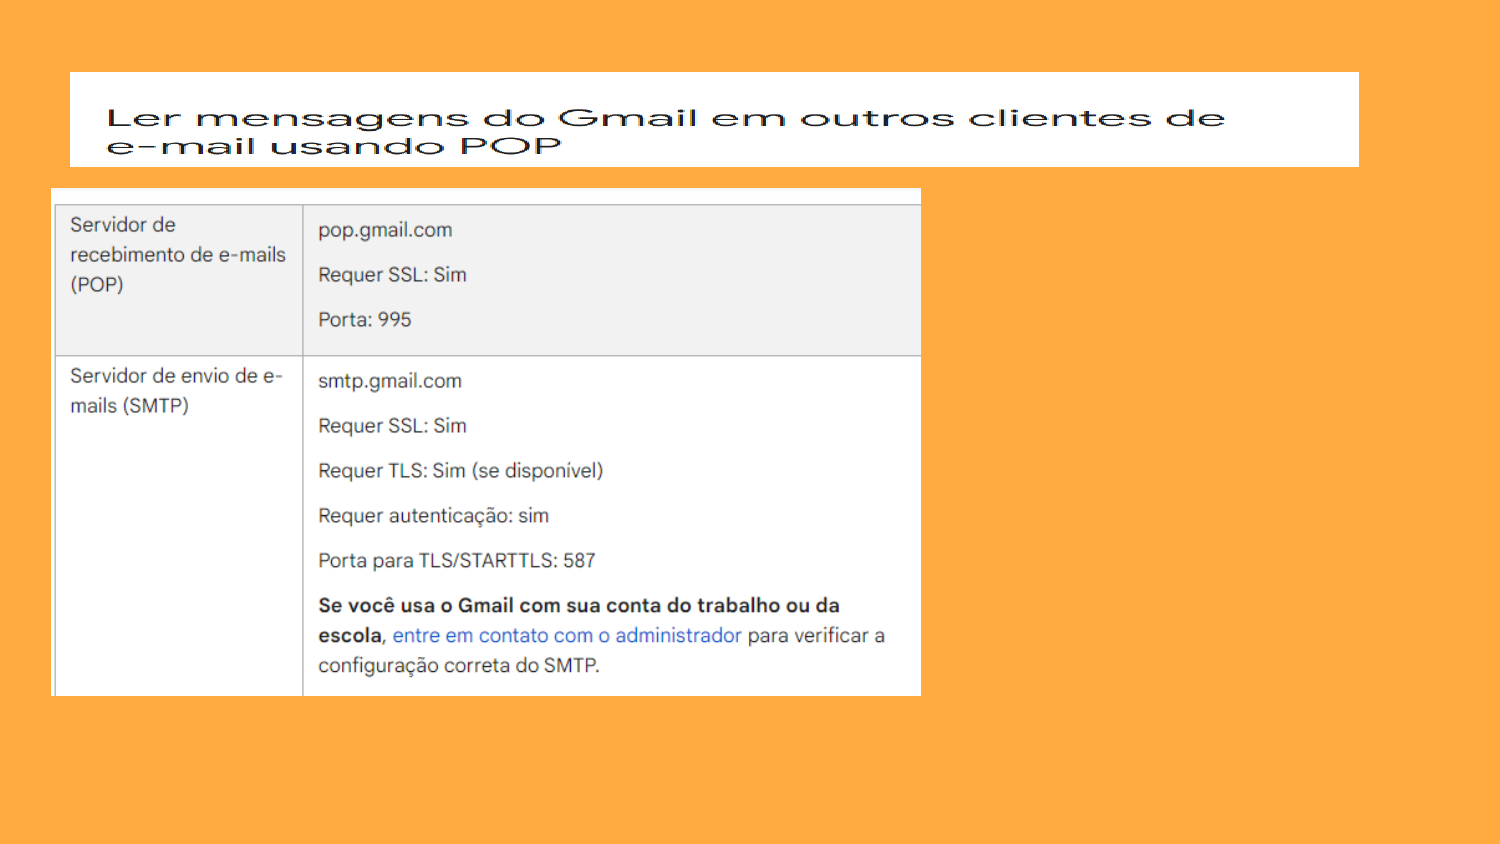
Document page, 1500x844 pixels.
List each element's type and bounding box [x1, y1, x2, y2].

picture [50, 188, 921, 696]
picture [70, 72, 1359, 168]
